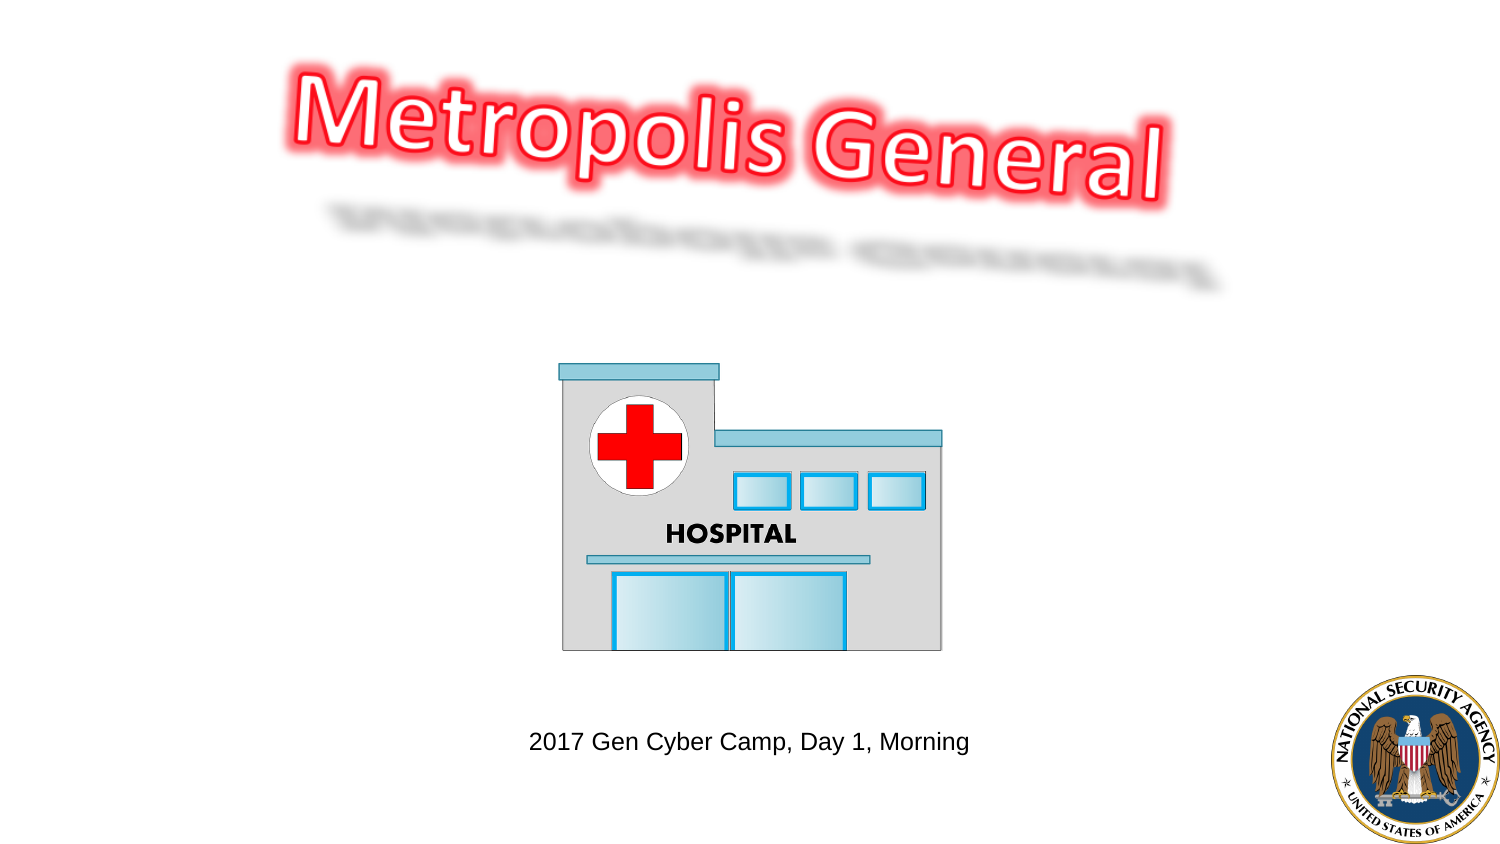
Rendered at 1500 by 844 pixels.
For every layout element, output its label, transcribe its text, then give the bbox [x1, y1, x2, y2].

picture [254, 14, 1245, 701]
title [51, 0, 1449, 337]
picture [1331, 675, 1500, 844]
title 2017 Gen Cyber Camp, Day 1, Morning [51, 563, 1449, 844]
